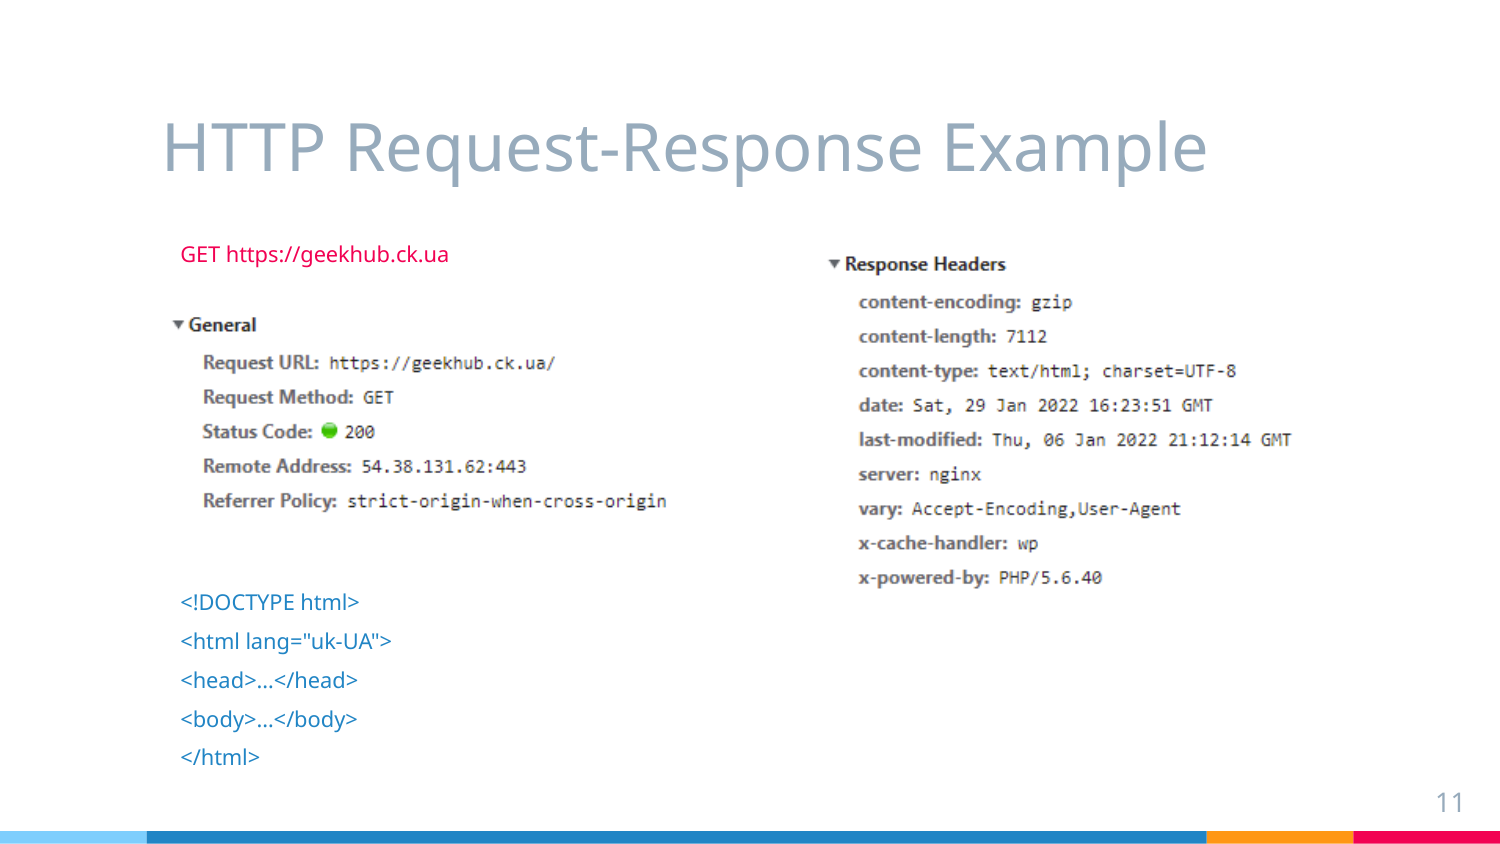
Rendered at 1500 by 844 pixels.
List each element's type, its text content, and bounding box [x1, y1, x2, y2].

title HTTP Request-Response Example [146, 58, 1325, 200]
picture [823, 248, 1311, 595]
slide_number 11 [1391, 770, 1482, 822]
picture [166, 305, 677, 517]
list GET https://geekhub.ck.ua <!DOCTYPE html> <html lang="uk-UA"> <head>…</head> <body>…</body> </html> [146, 225, 1207, 809]
